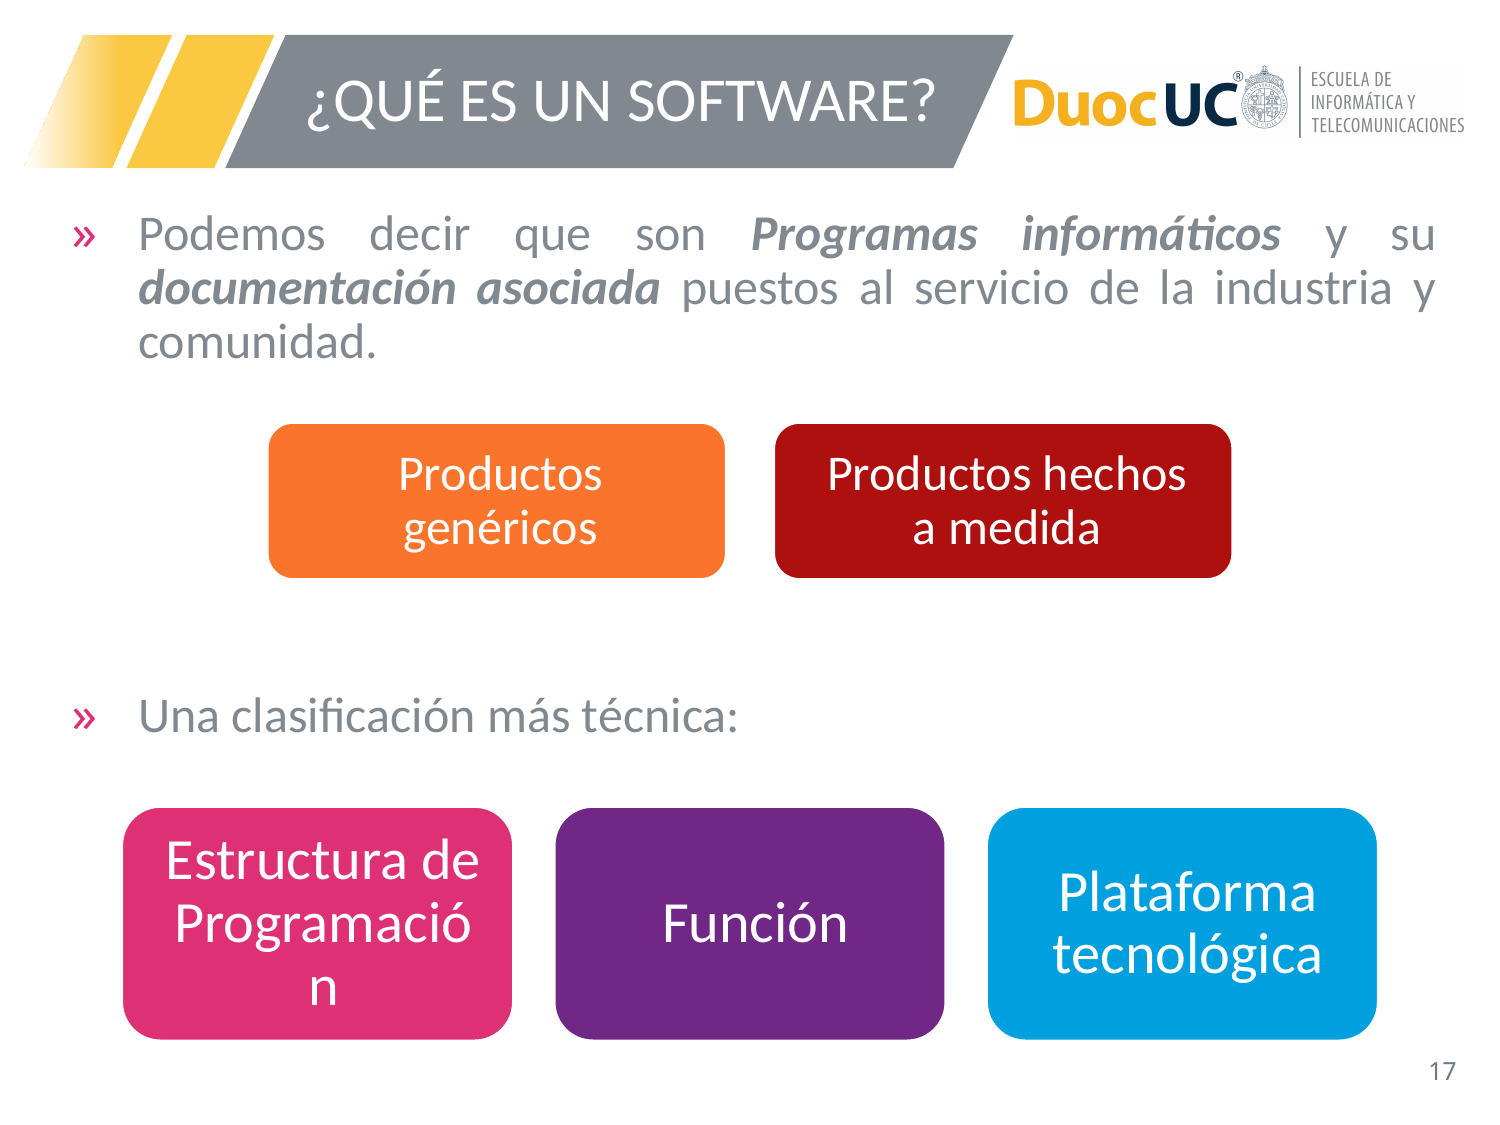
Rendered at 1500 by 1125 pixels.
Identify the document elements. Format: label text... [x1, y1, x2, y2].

title ¿QUÉ ES UN SOFTWARE? [289, 34, 993, 169]
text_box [266, 377, 1234, 625]
picture [1013, 63, 1465, 140]
list Podemos decir que son Programas informáticos y su documentación asociada puestos al servicio de la industria y comunidad. Una clasificación más técnica: [48, 199, 1452, 1043]
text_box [120, 772, 1380, 1075]
